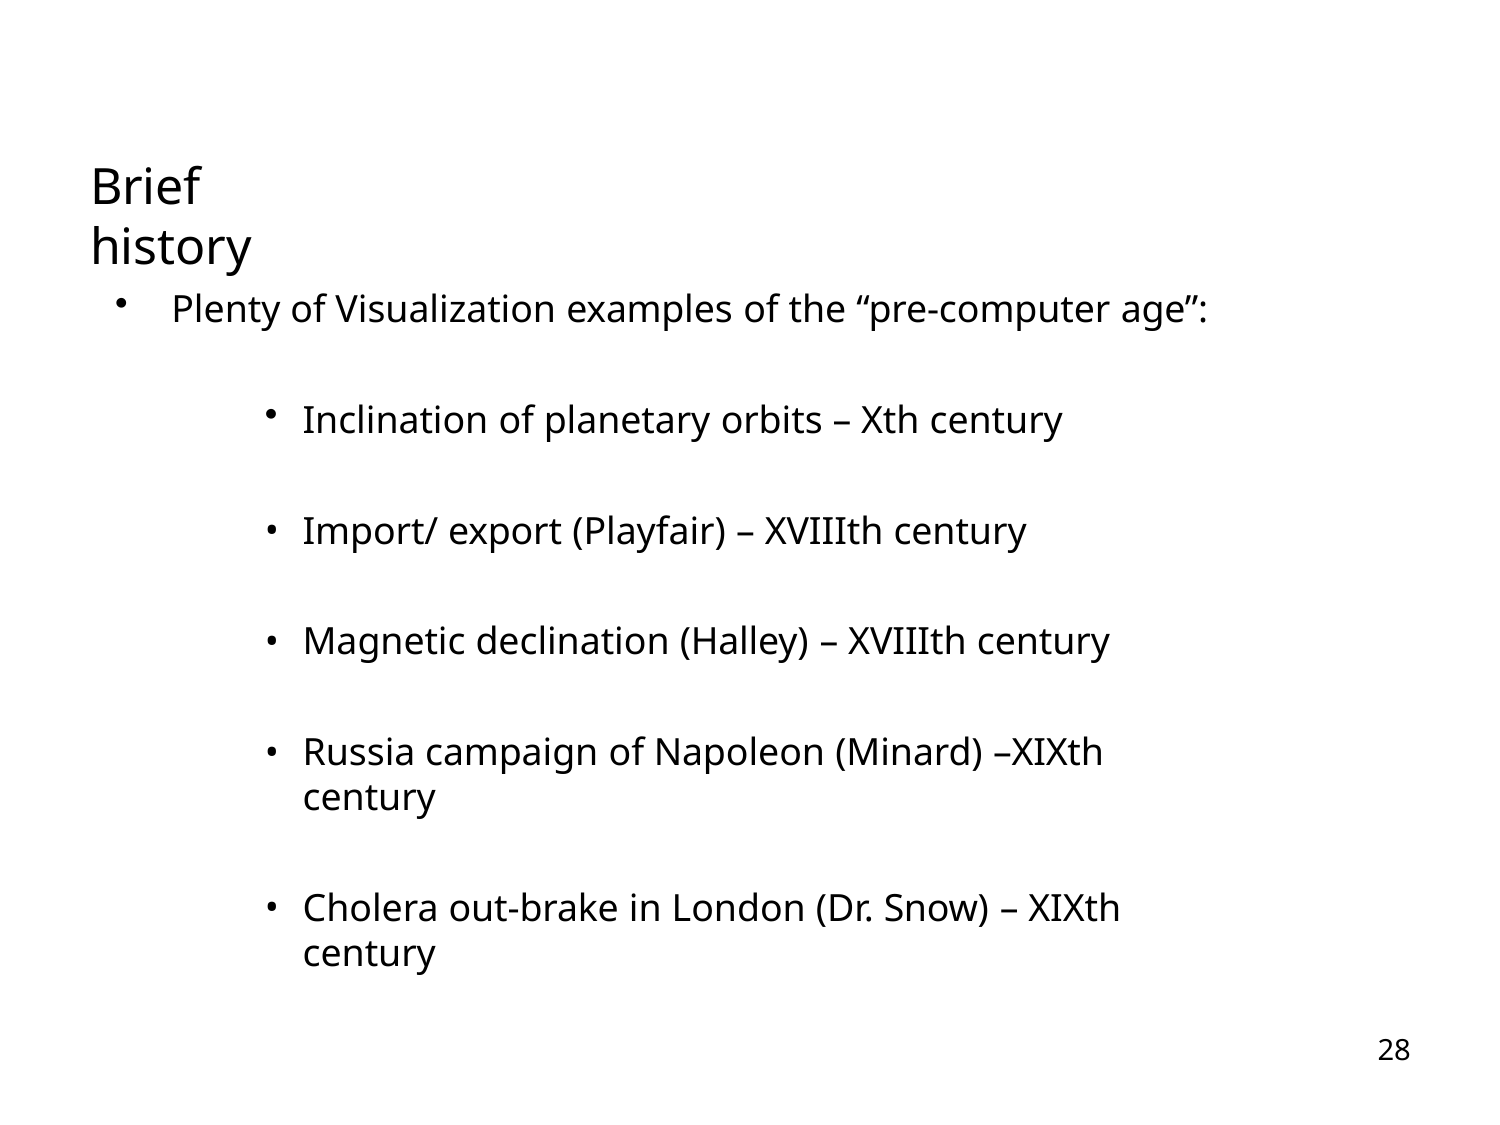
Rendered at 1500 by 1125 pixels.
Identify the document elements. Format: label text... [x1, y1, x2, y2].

text_box 28 [1371, 1031, 1417, 1067]
text_box Plenty of Visualization examples of the “pre-computer age”: Inclination of planetary orbits – Xth century Import/ export (Playfair) – XVIIIth century Magnetic declination (Halley) – XVIIIth century Russia campaign of Napoleon (Minard) –XIXth century Cholera out-brake in London (Dr. Snow) – XIXth century [113, 283, 1236, 974]
title Brief history [87, 152, 357, 343]
